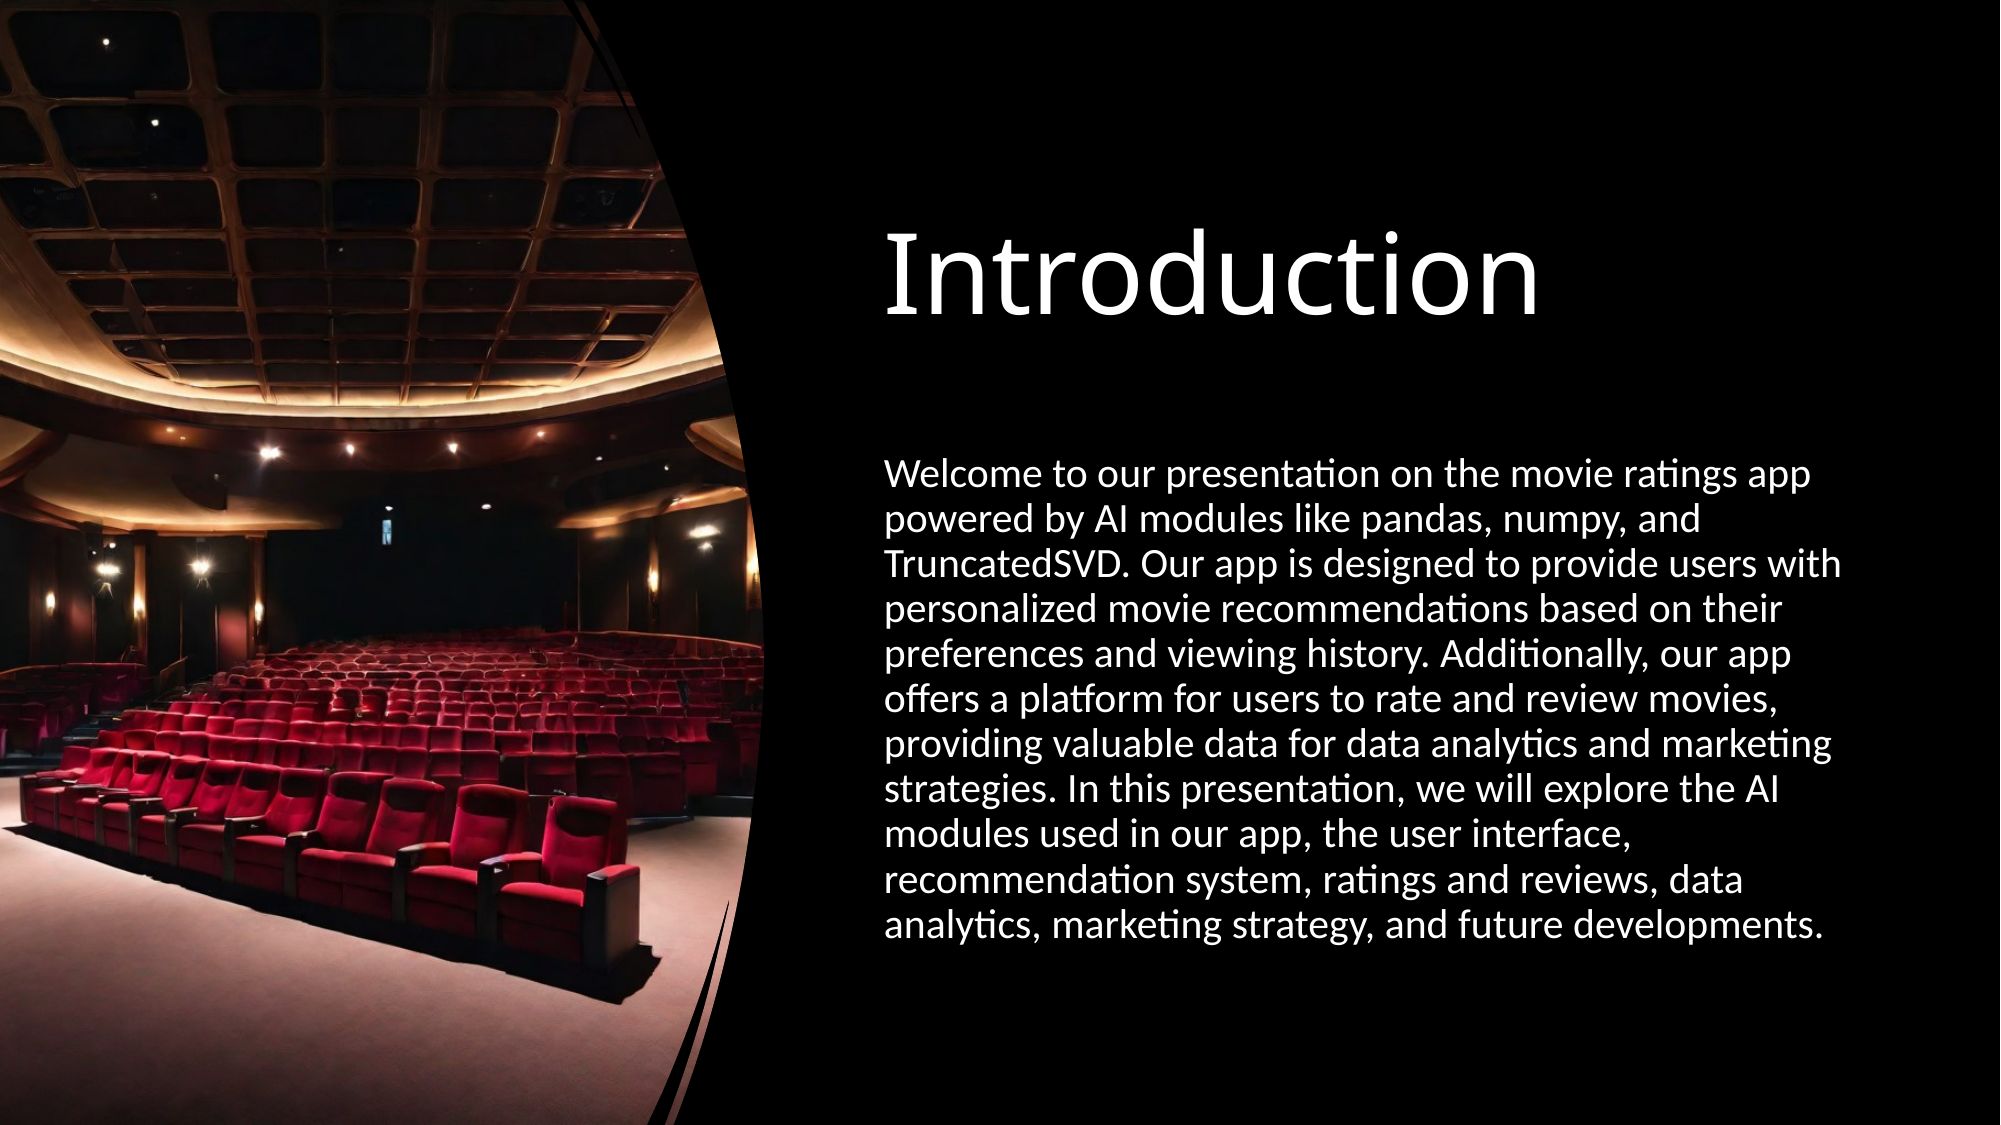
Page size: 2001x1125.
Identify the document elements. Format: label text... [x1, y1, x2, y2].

list Welcome to our presentation on the movie ratings app powered by AI modules like pandas, numpy, and TruncatedSVD. Our app is designed to provide users with personalized movie recommendations based on their preferences and viewing history. Additionally, our app offers a platform for users to rate and review movies, providing valuable data for data analytics and marketing strategies. In this presentation, we will explore the AI modules used in our app, the user interface, recommendation system, ratings and reviews, data analytics, marketing strategy, and future developments. [869, 443, 1895, 1016]
title Introduction [869, 53, 1895, 347]
picture [0, 0, 764, 1125]
